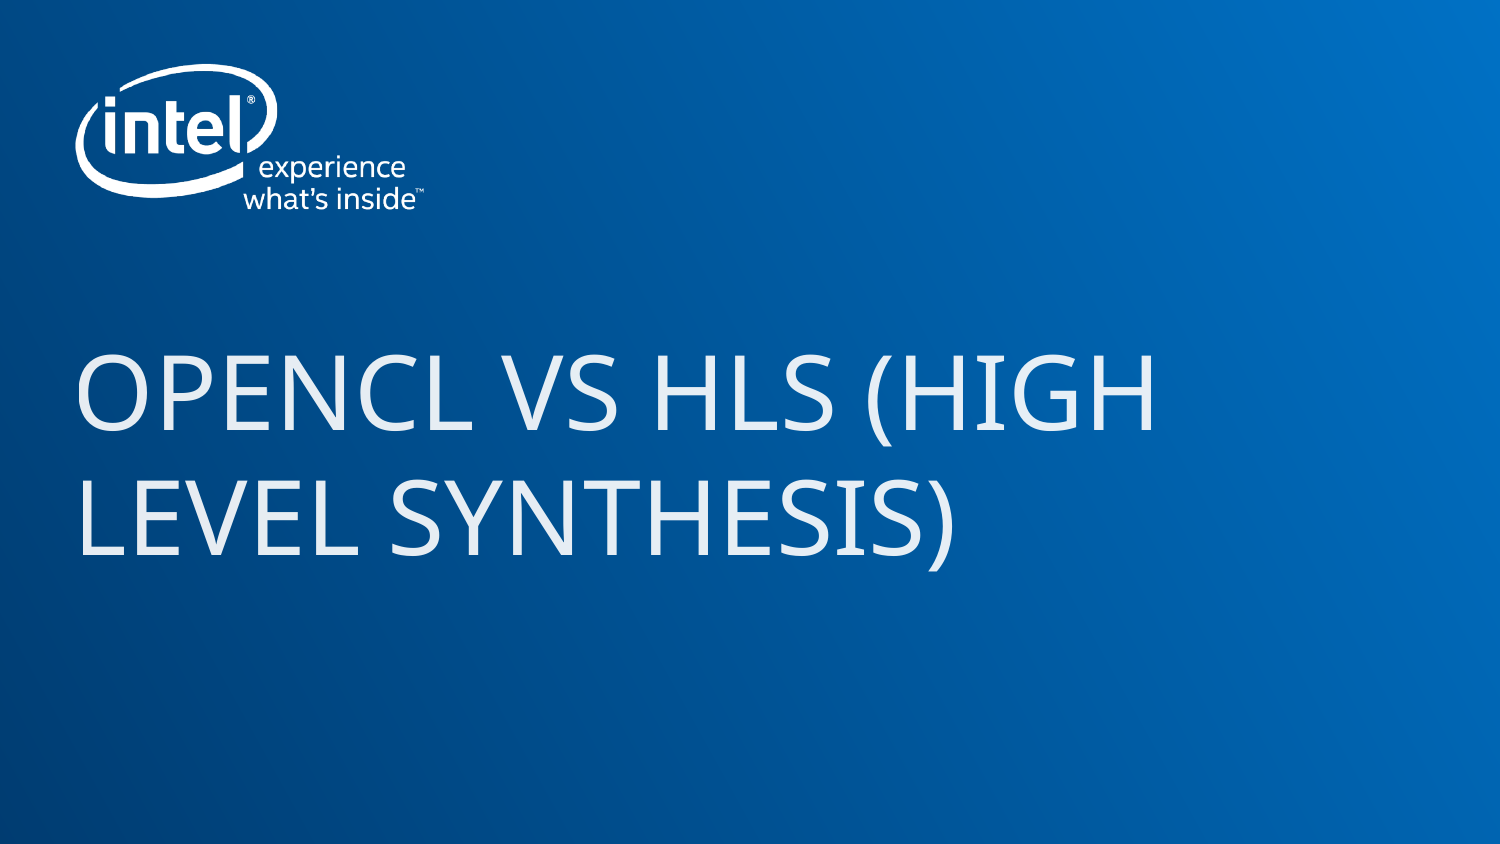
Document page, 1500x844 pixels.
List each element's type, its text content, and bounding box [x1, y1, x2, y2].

title OPENCL VS HLS (HIGH LEVEL SYNTHESIS) [72, 395, 1421, 576]
picture [75, 63, 424, 210]
